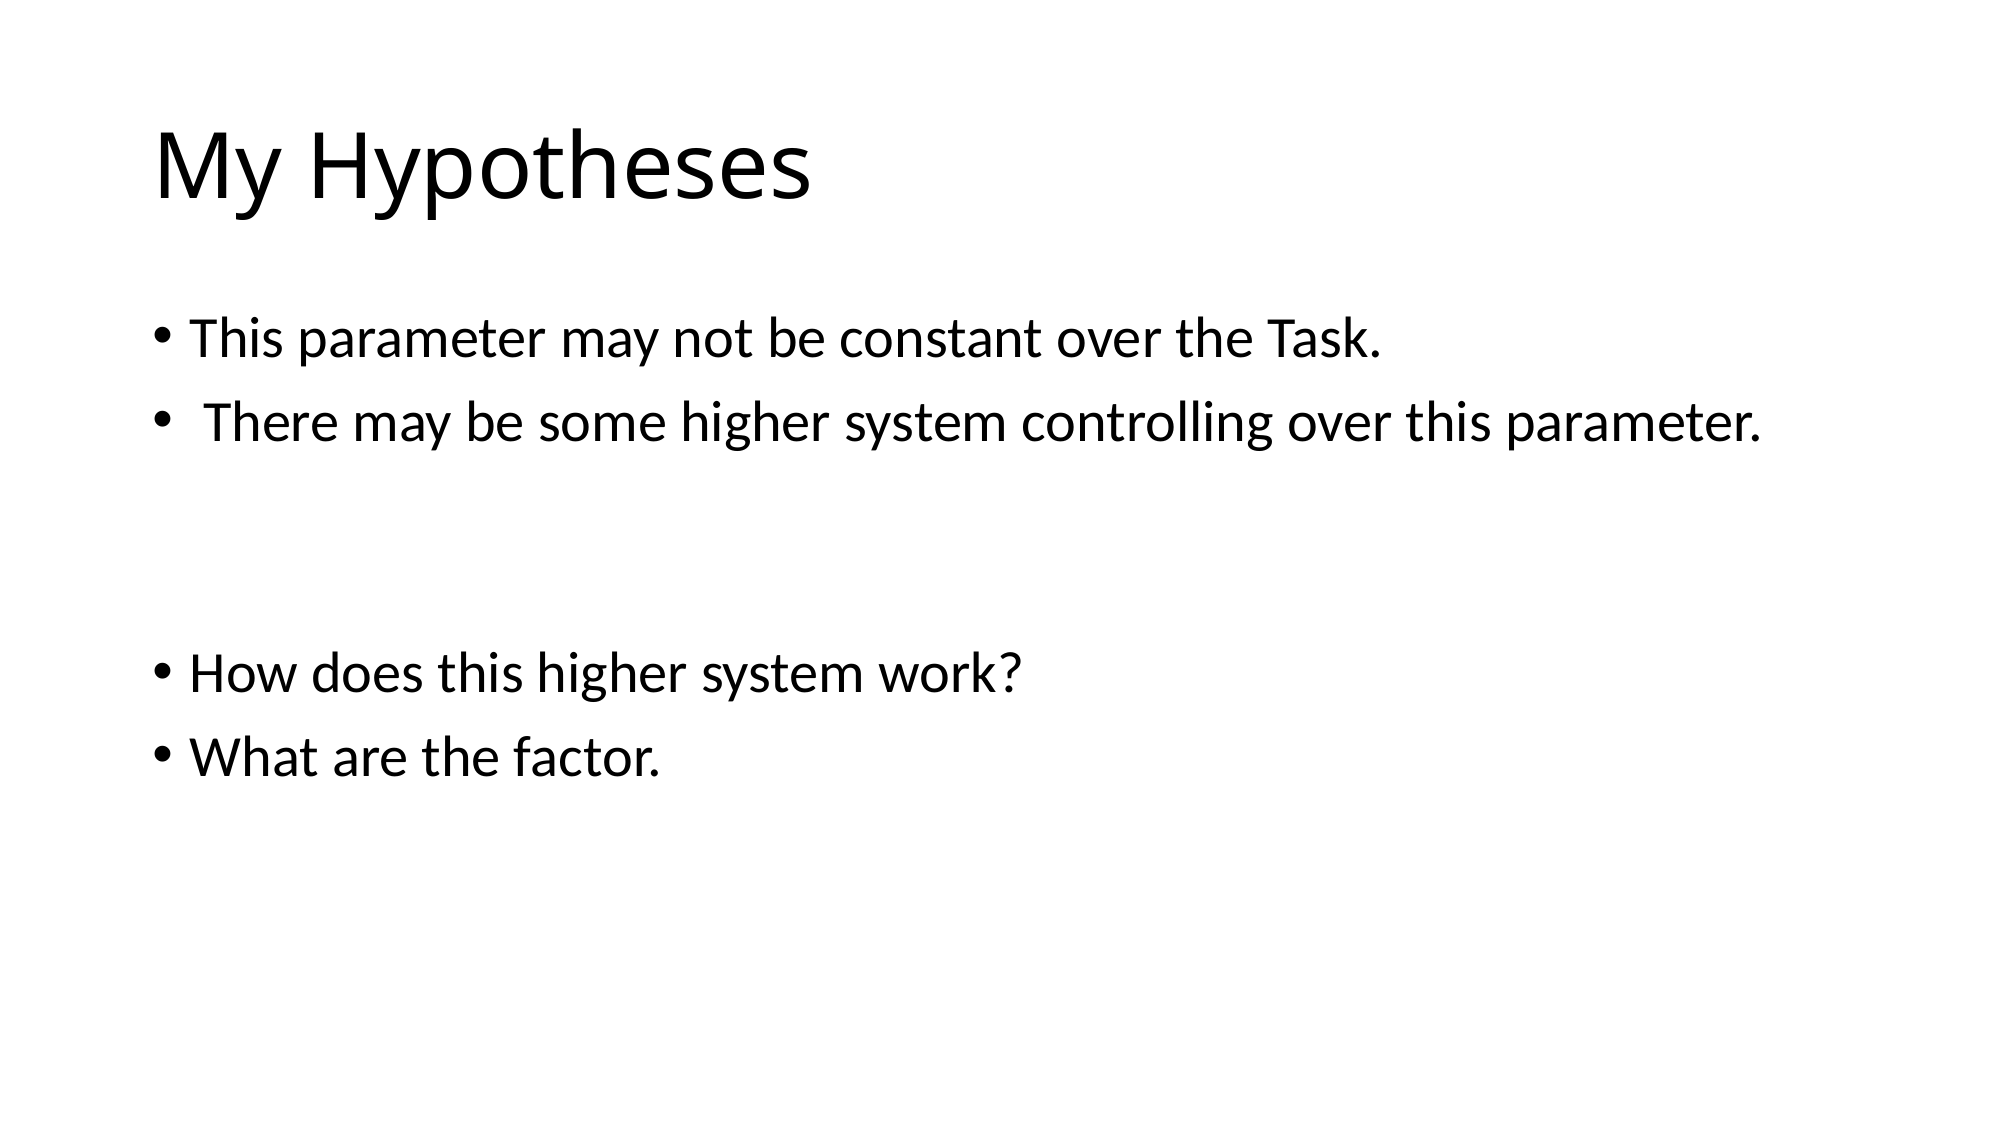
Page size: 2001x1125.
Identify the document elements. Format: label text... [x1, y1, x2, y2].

list This parameter may not be constant over the Task. There may be some higher system controlling over this parameter. How does this higher system work? What are the factor. [137, 299, 1863, 1014]
title My Hypotheses [137, 59, 1863, 278]
